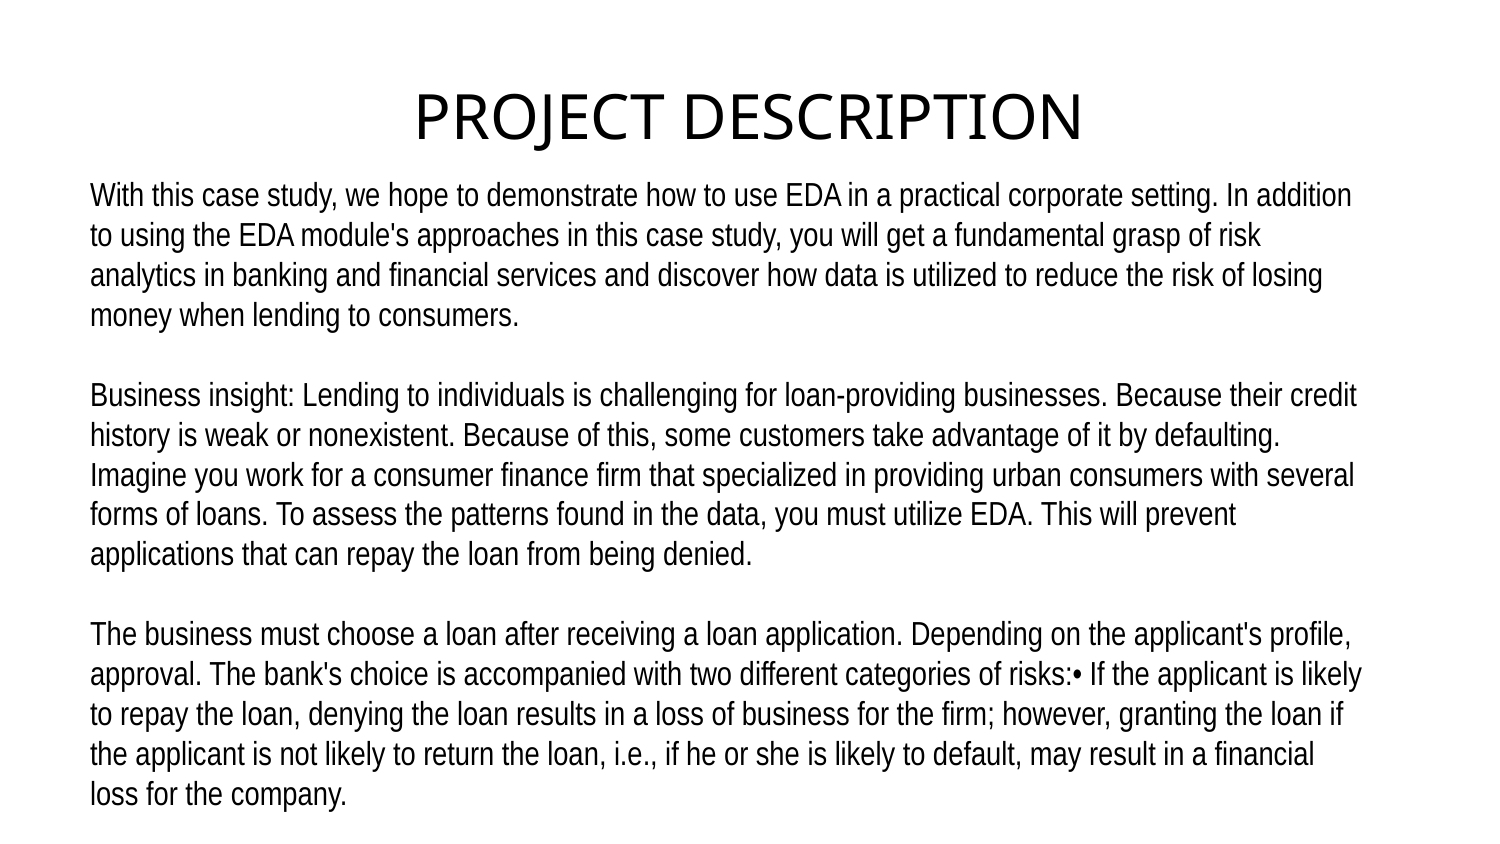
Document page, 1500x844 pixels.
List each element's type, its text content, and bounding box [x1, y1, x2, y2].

title PROJECT DESCRIPTION [75, 88, 1425, 141]
text_box With this case study, we hope to demonstrate how to use EDA in a practical corporate setting. In addition to using the EDA module's approaches in this case study, you will get a fundamental grasp of risk analytics in banking and financial services and discover how data is utilized to reduce the risk of losing money when lending to consumers. Business insight: Lending to individuals is challenging for loan-providing businesses. Because their credit history is weak or nonexistent. Because of this, some customers take advantage of it by defaulting. Imagine you work for a consumer finance firm that specialized in providing urban consumers with several forms of loans. To assess the patterns found in the data, you must utilize EDA. This will prevent applications that can repay the loan from being denied. The business must choose a loan after receiving a loan application. Depending on the applicant's profile, approval. The bank's choice is accompanied with two different categories of risks:• If the applicant is likely to repay the loan, denying the loan results in a loss of business for the firm; however, granting the loan if the applicant is not likely to return the loan, i.e., if he or she is likely to default, may result in a financial loss for the company. [74, 181, 1388, 844]
